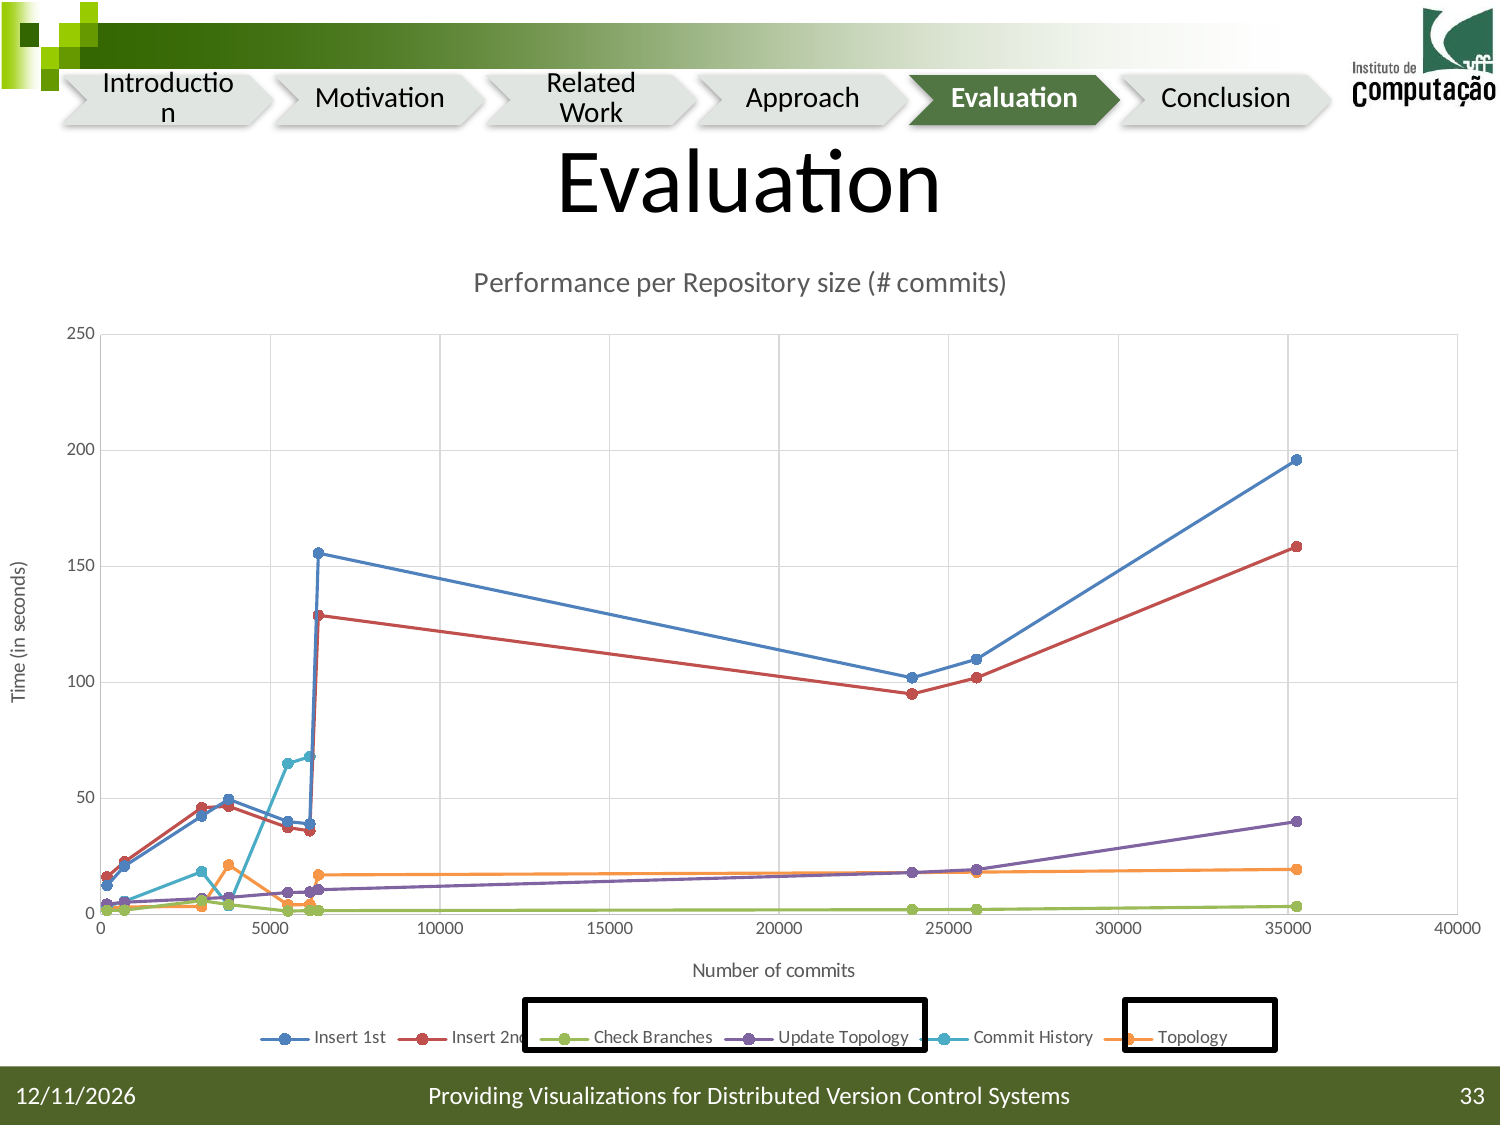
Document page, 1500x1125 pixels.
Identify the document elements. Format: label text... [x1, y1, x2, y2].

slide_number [0, 1065, 350, 1125]
slide_number 33 [1149, 1065, 1500, 1125]
title Evaluation [23, 82, 1477, 235]
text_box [62, 74, 1333, 126]
footer Providing Visualizations for Distributed Version Control Systems [362, 1065, 1138, 1125]
chart [0, 237, 1500, 1055]
